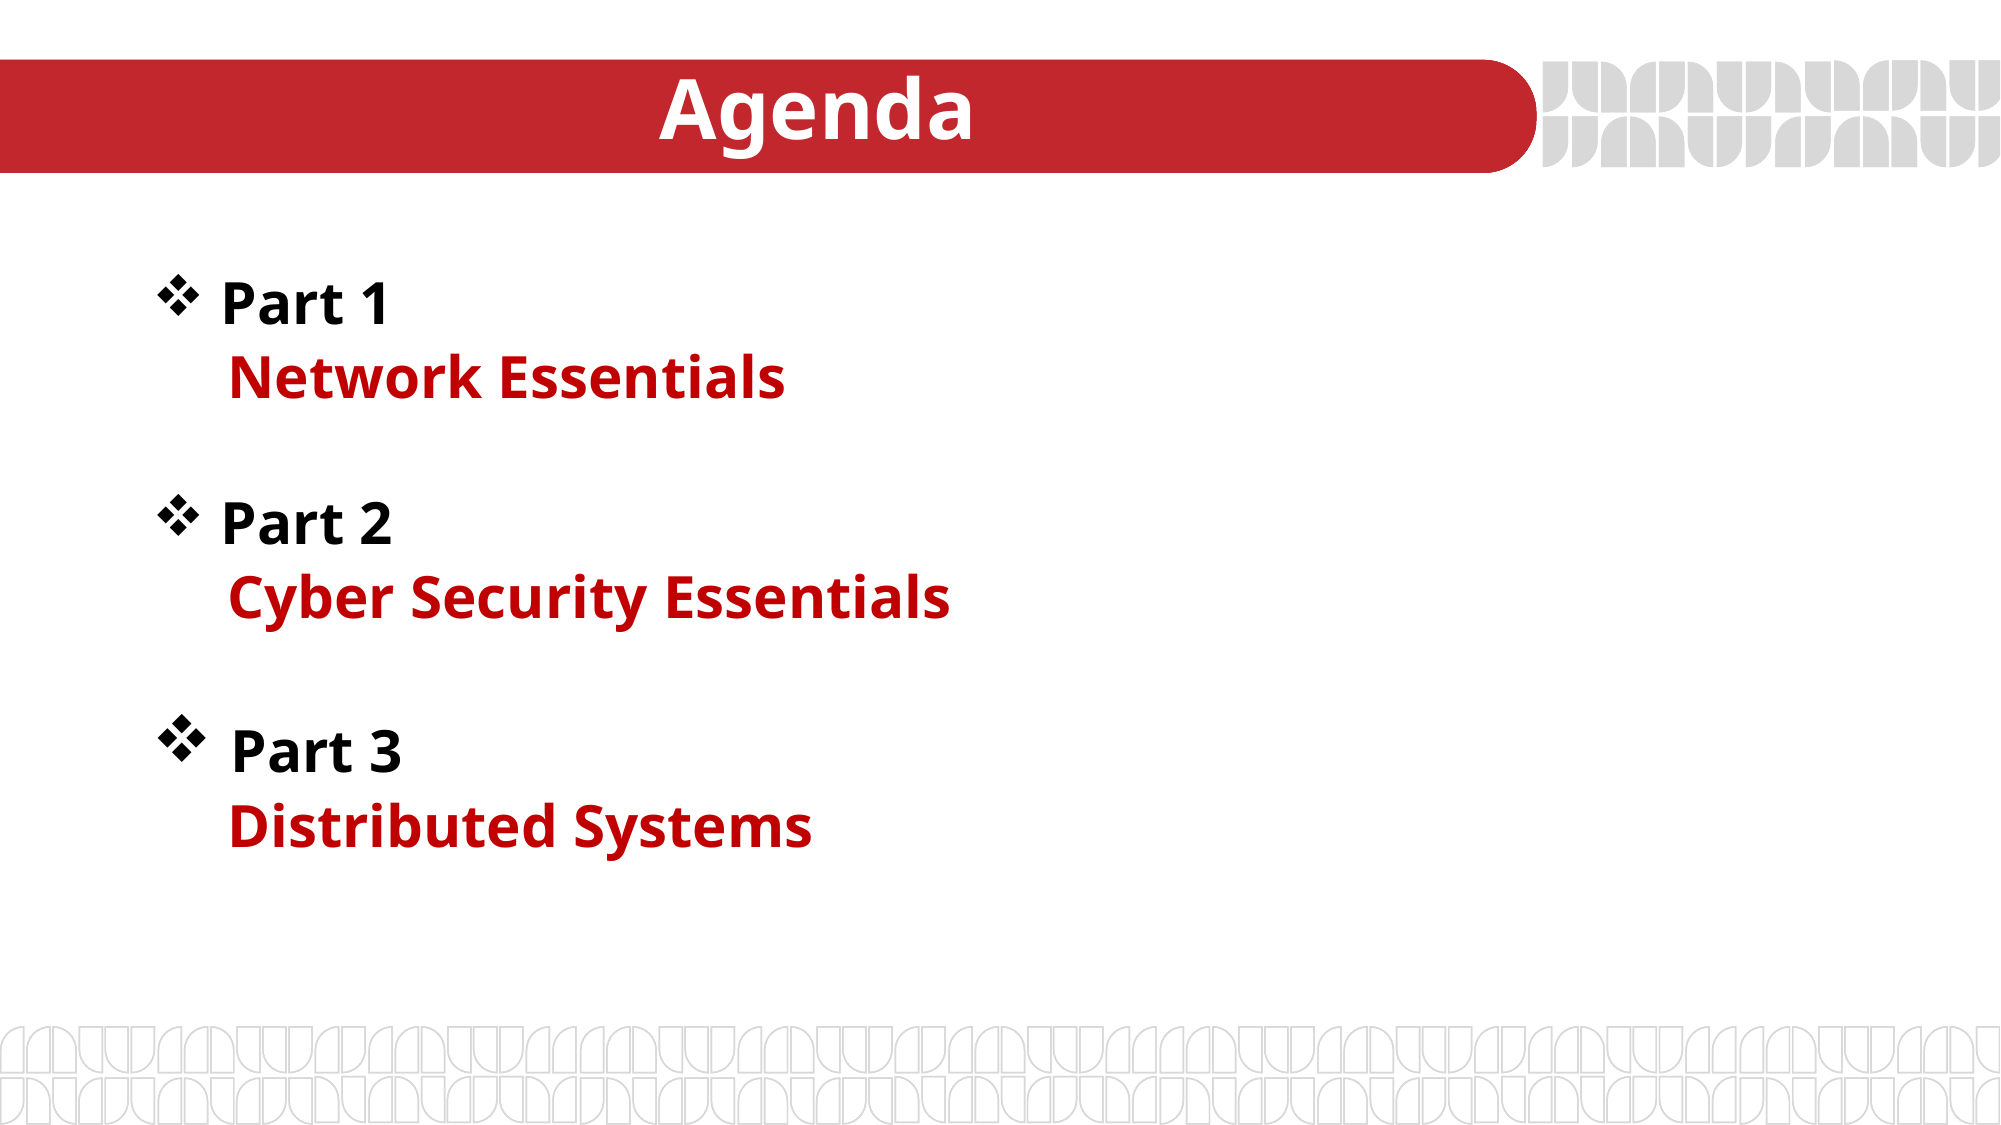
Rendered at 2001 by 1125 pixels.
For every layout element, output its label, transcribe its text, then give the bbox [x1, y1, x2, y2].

picture [0, 1026, 2000, 1125]
list Part 1 Network Essentials Part 2 Cyber Security Essentials Part 3 Distributed Systems [137, 266, 1863, 1014]
picture [0, 59, 1537, 173]
picture [1542, 59, 2000, 168]
